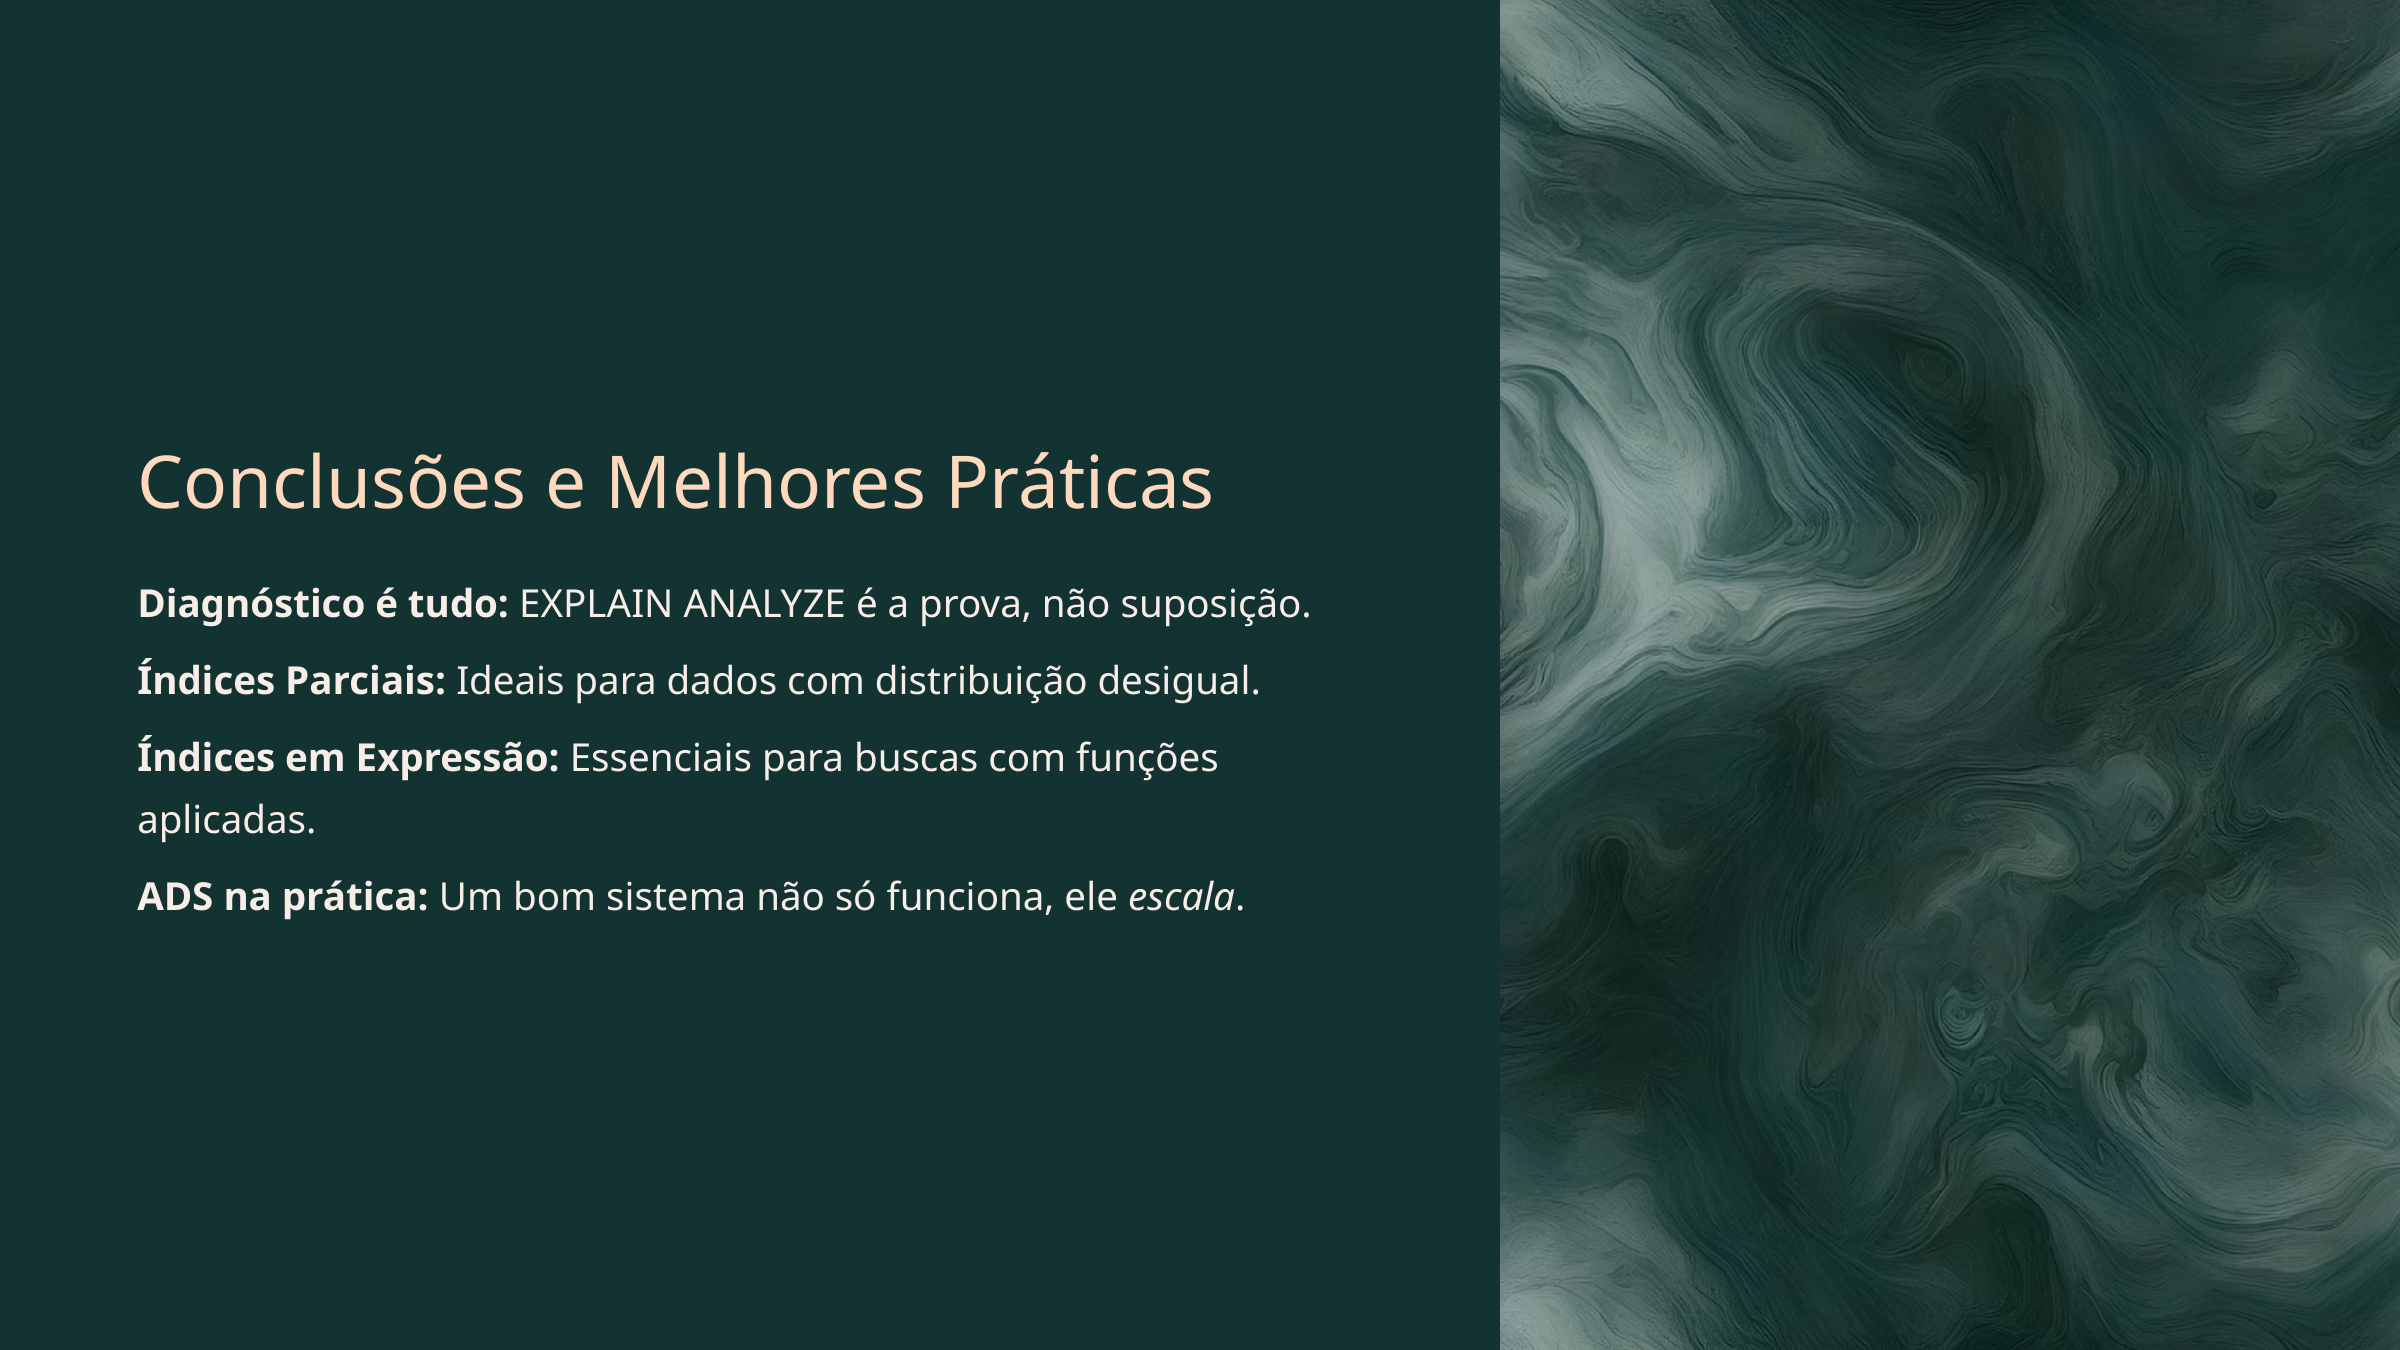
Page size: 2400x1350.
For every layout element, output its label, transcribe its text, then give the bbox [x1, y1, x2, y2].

text_box Índices em Expressão: Essenciais para buscas com funções aplicadas. [137, 716, 1363, 842]
picture [1499, 0, 2400, 1350]
text_box Conclusões e Melhores Práticas [137, 431, 1185, 524]
text_box ADS na prática: Um bom sistema não só funciona, ele escala. [137, 855, 1363, 919]
text_box Índices Parciais: Ideais para dados com distribuição desigual. [137, 639, 1363, 703]
text_box Diagnóstico é tudo: EXPLAIN ANALYZE é a prova, não suposição. [137, 563, 1363, 626]
